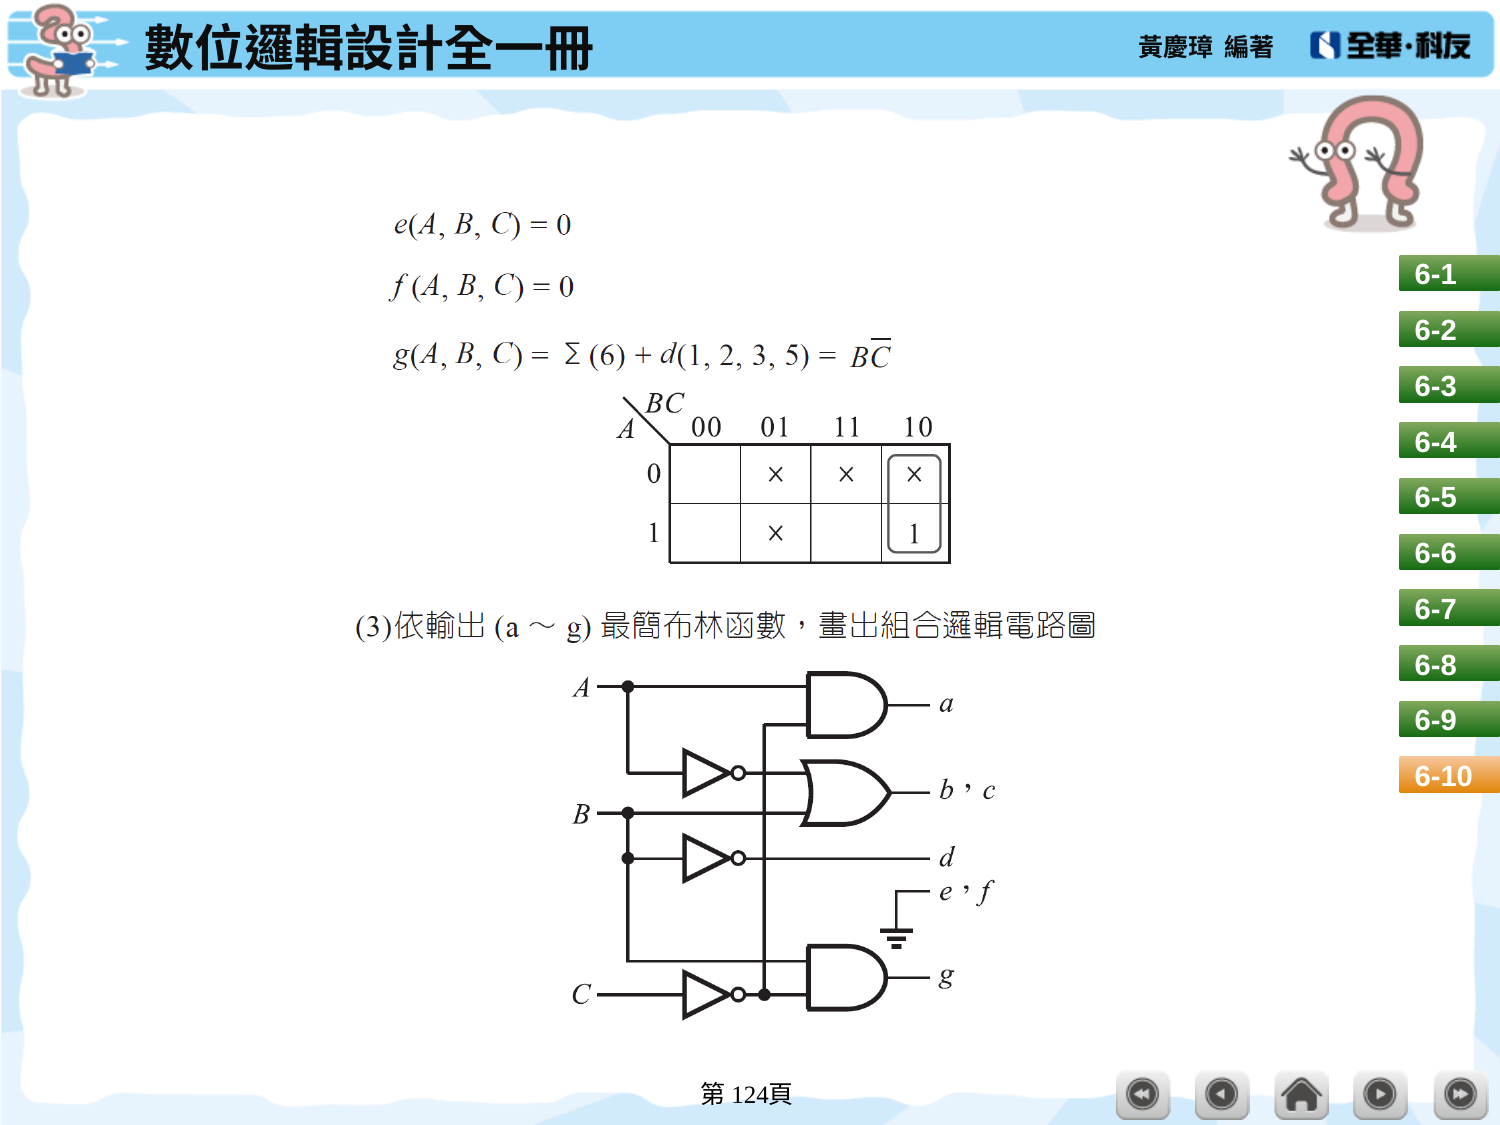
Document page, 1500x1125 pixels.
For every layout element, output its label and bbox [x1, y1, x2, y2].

list [309, 196, 1132, 1024]
picture [0, 0, 1500, 1125]
